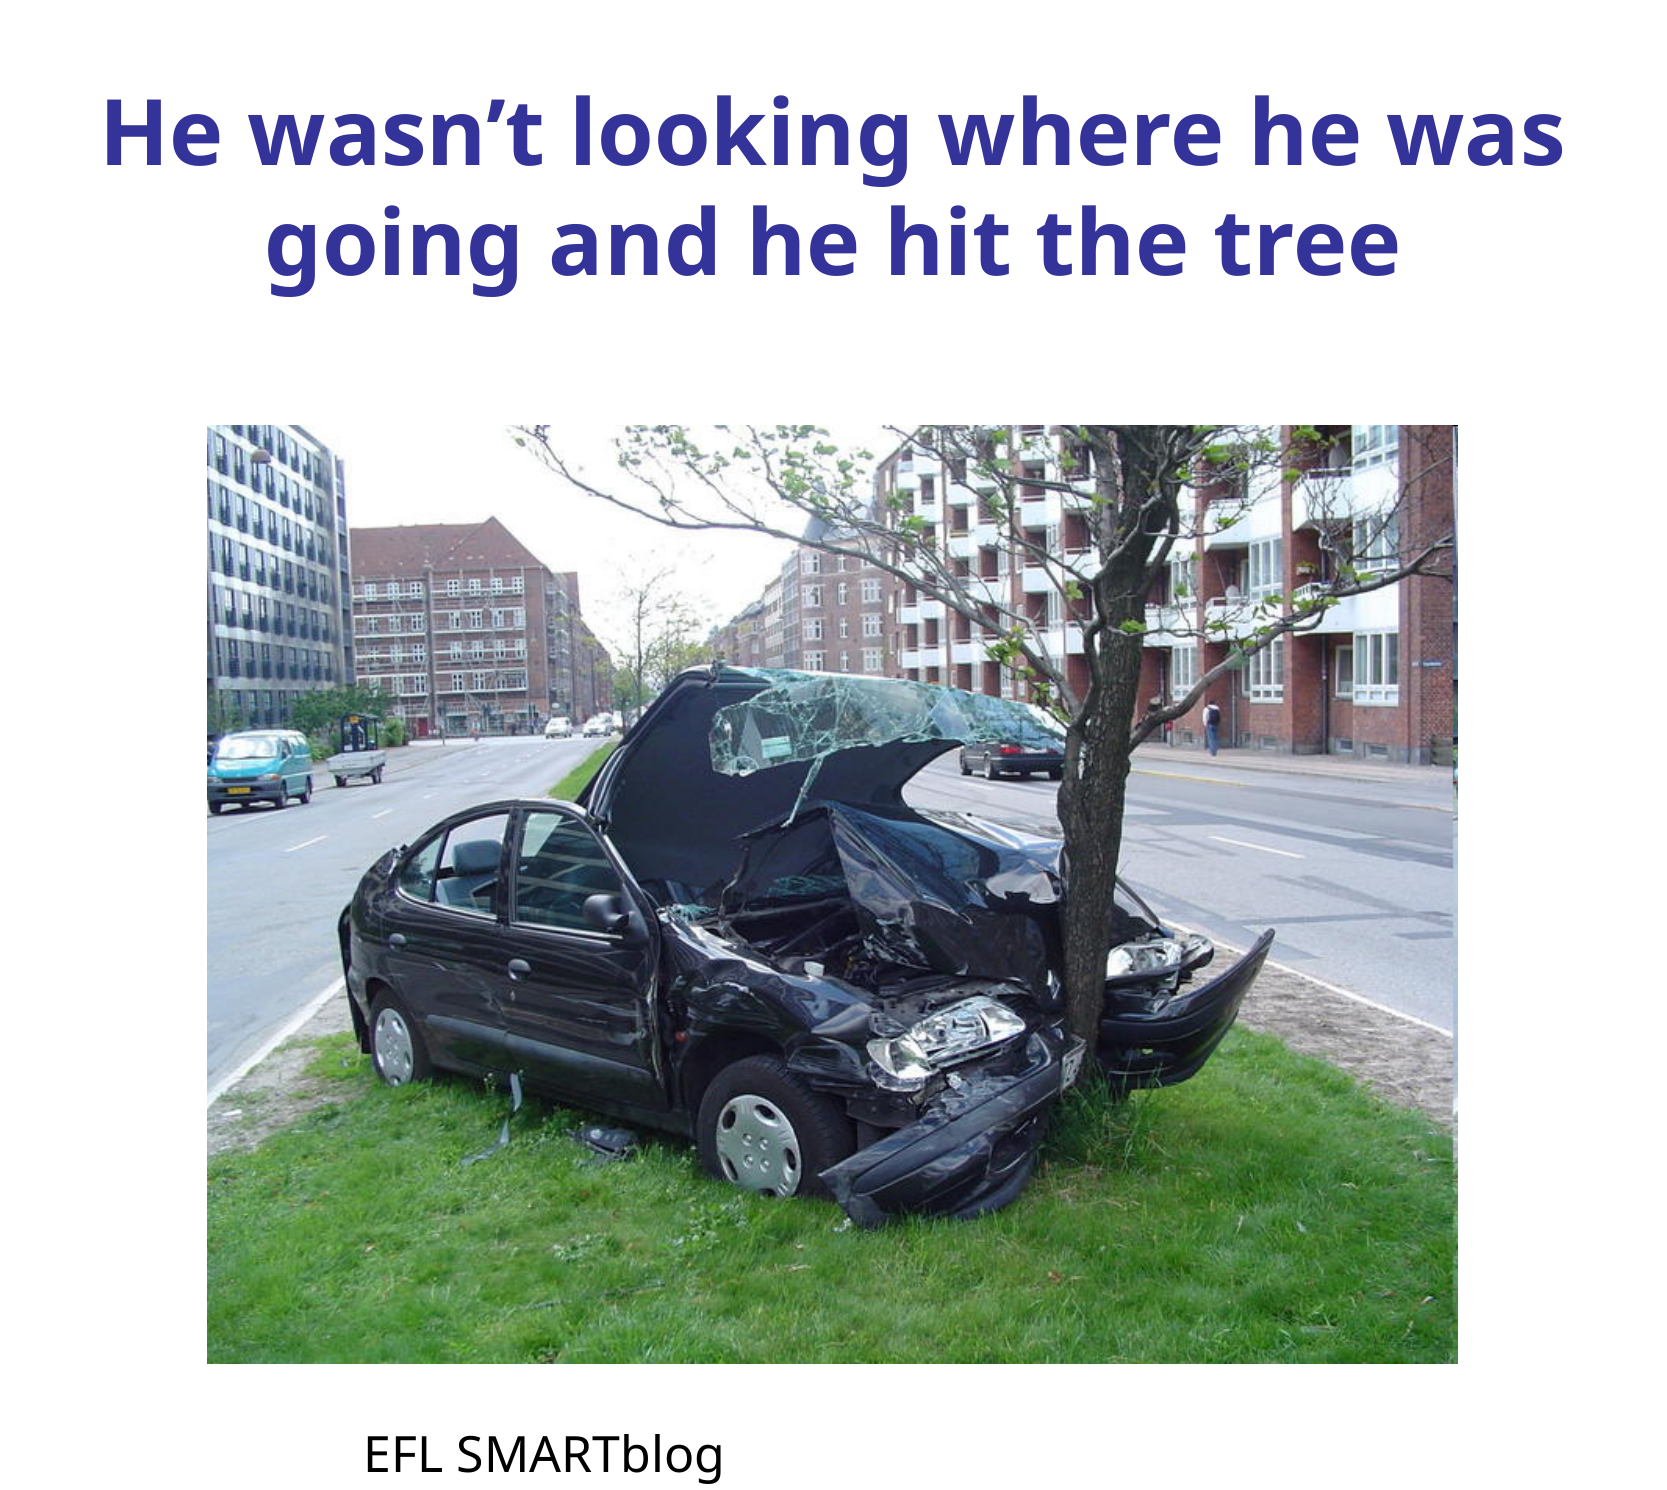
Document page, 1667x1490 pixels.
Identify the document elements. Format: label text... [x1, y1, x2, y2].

picture [207, 425, 1458, 1364]
text_box EFL SMARTblog http://efllecturer.blogspot.com/ [348, 1414, 1369, 1490]
title He wasn’t looking where he was going and he hit the tree [83, 59, 1584, 308]
